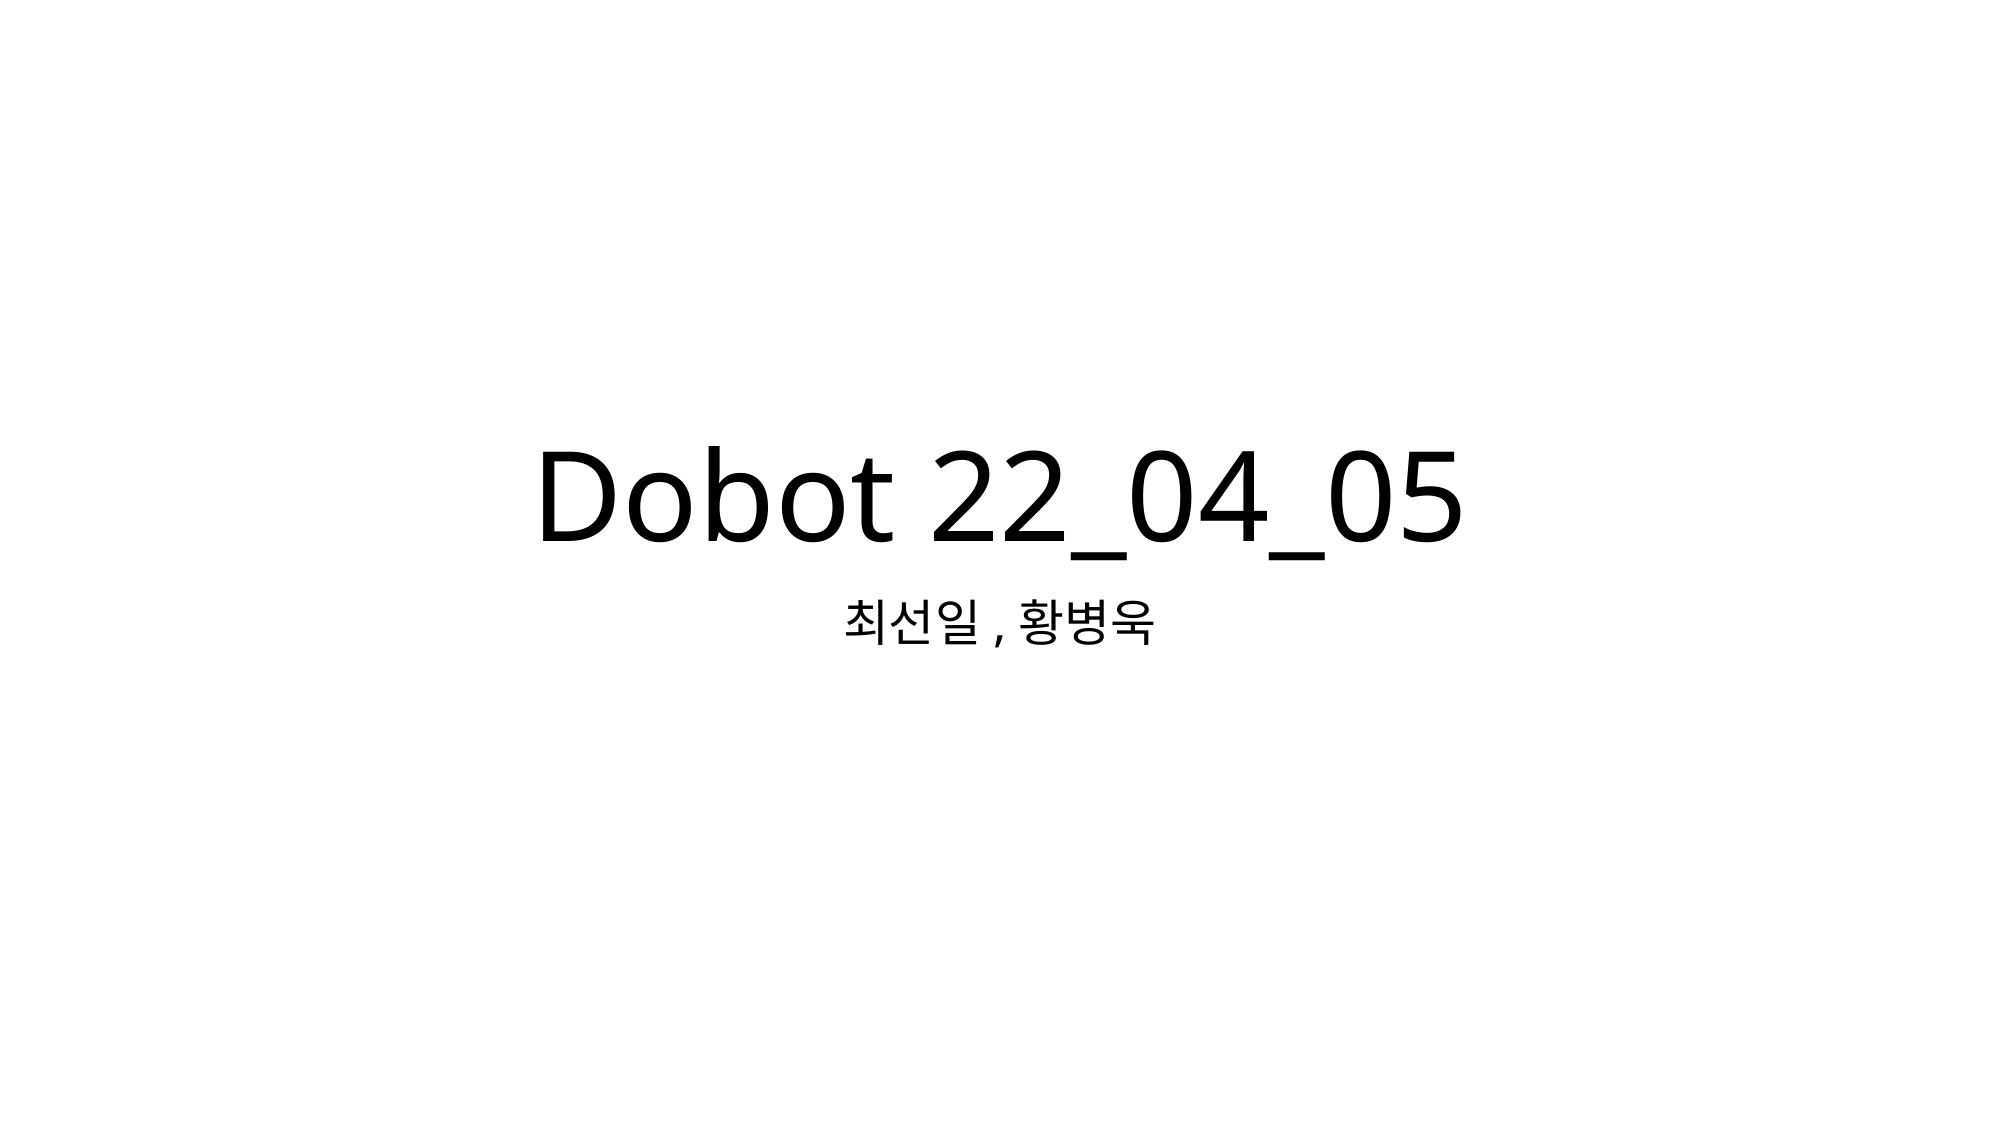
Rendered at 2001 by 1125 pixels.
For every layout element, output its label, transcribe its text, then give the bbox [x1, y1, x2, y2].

title Dobot 22_04_05 [249, 184, 1750, 576]
subtitle 최선일,황병욱 [249, 590, 1750, 863]
